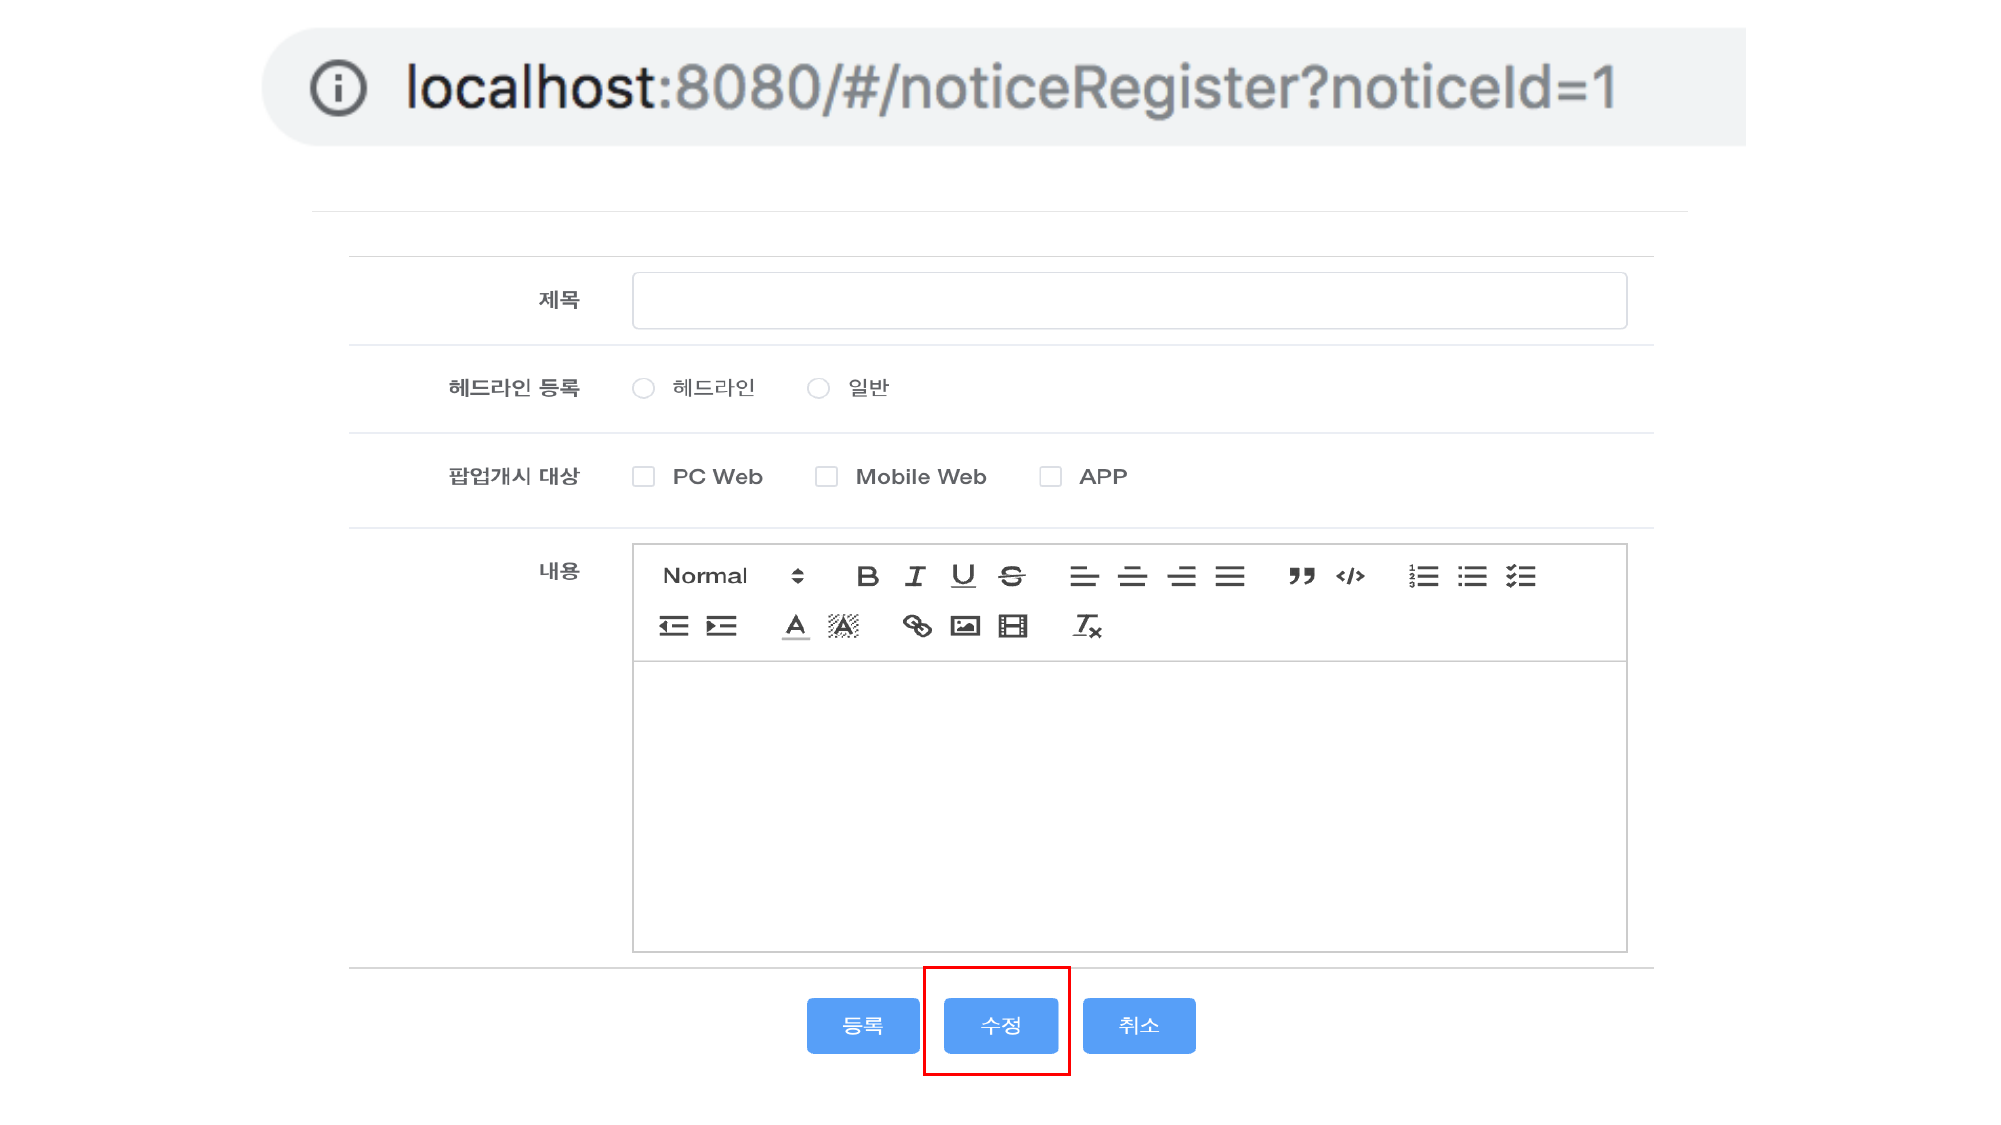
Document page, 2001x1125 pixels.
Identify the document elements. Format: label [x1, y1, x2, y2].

picture [311, 183, 1688, 1105]
picture [254, 20, 1746, 155]
